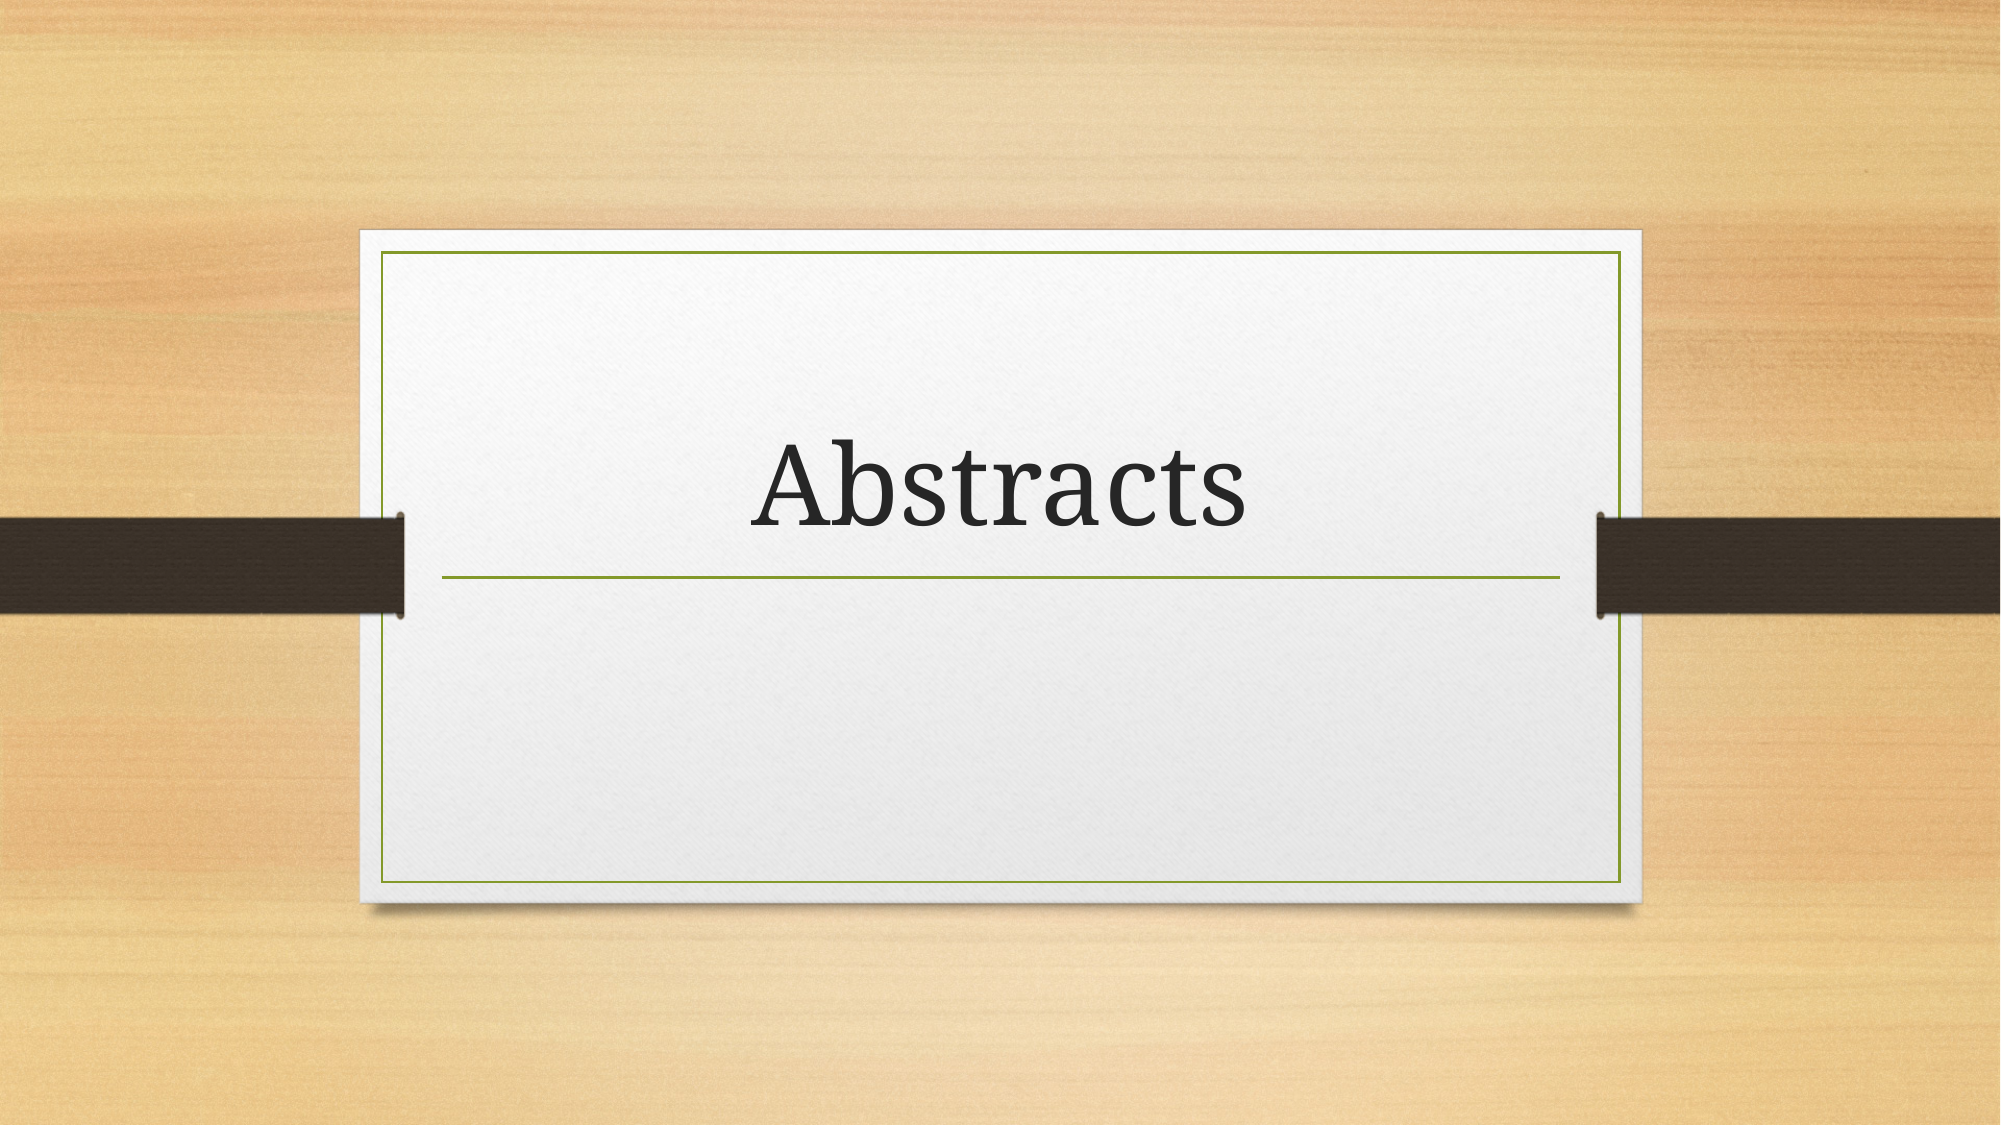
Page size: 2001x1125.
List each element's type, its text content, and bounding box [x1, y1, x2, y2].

picture [0, 0, 2001, 1125]
title Abstracts [441, 306, 1560, 556]
